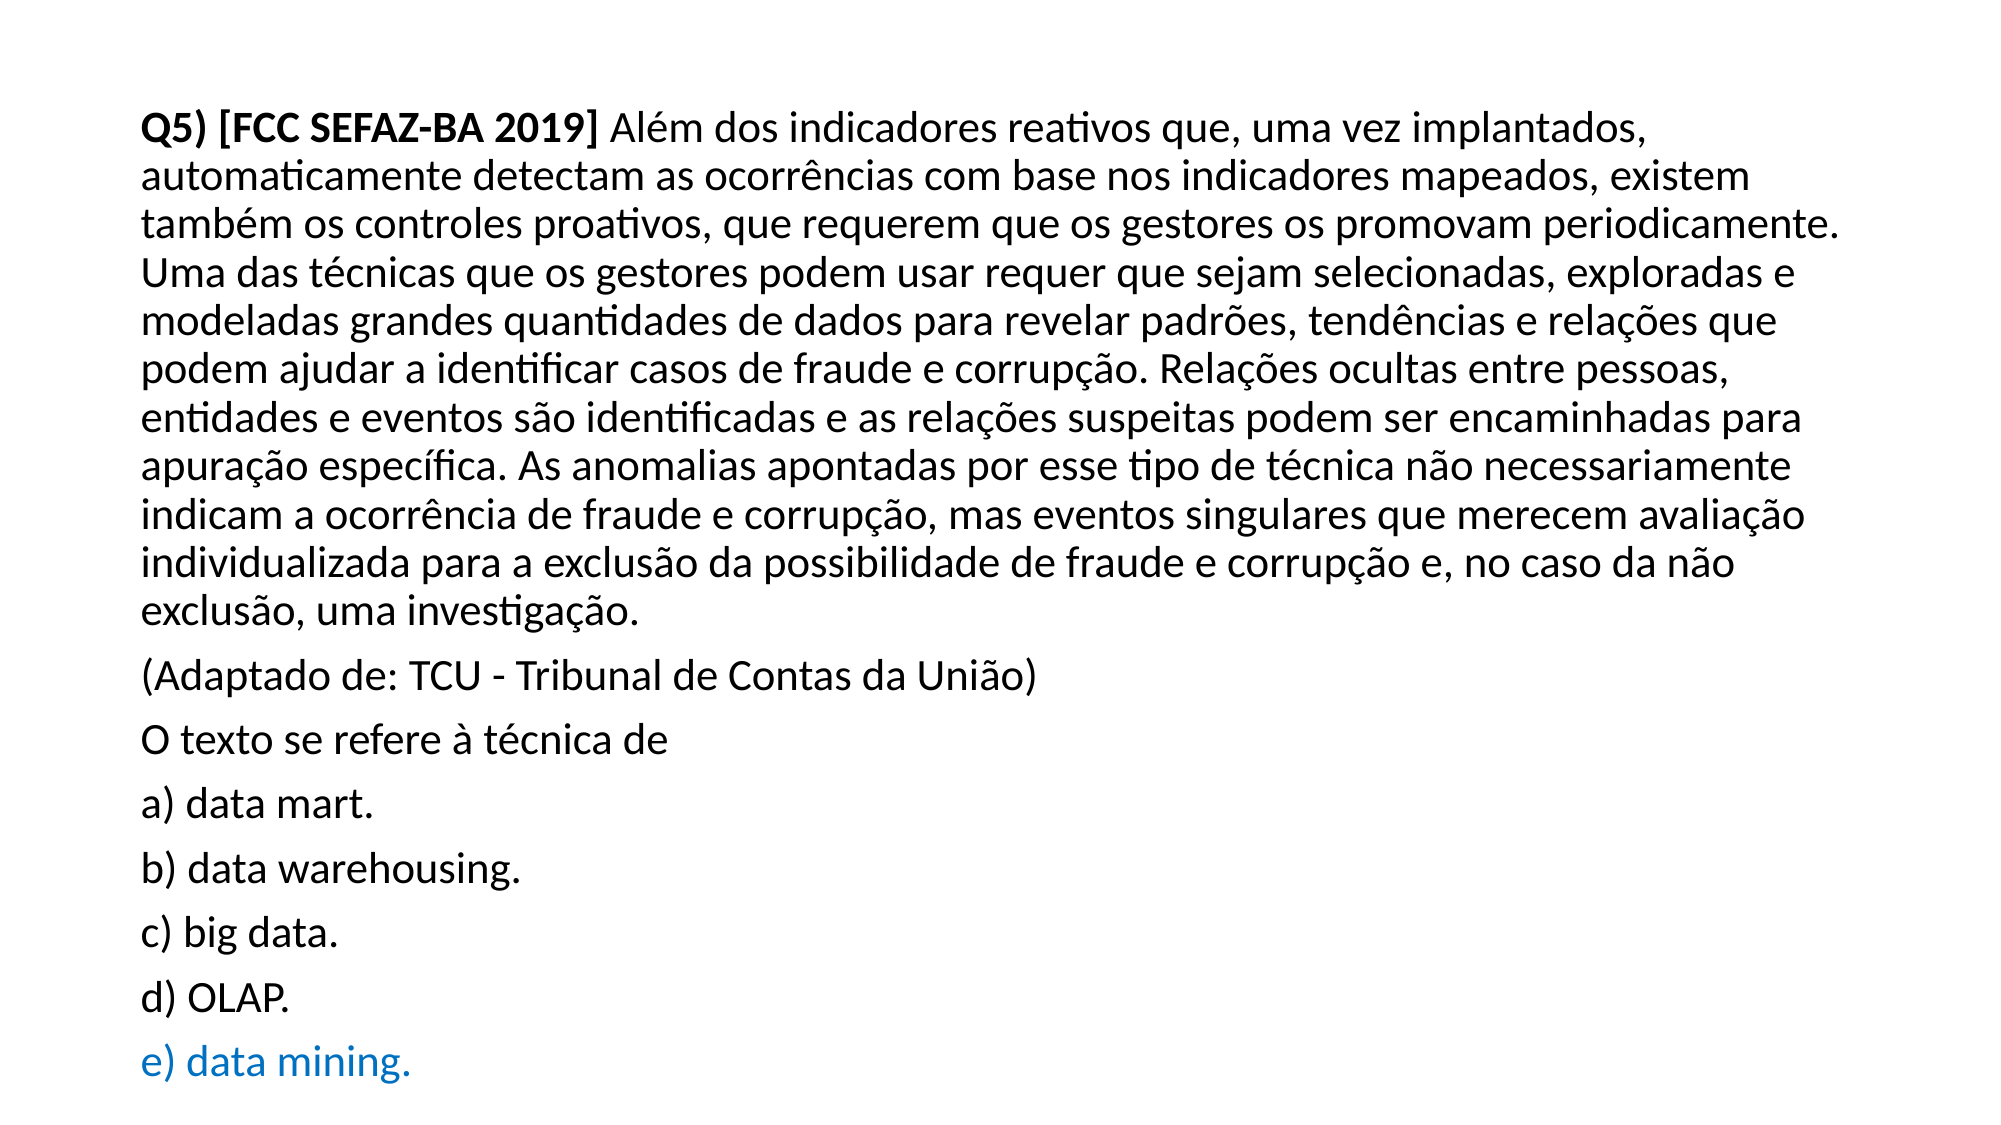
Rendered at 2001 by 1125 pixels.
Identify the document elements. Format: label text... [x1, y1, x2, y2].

list Q5) [FCC SEFAZ-BA 2019] Além dos indicadores reativos que, uma vez implantados, automaticamente detectam as ocorrências com base nos indicadores mapeados, existem também os controles proativos, que requerem que os gestores os promovam periodicamente. Uma das técnicas que os gestores podem usar requer que sejam selecionadas, exploradas e modeladas grandes quantidades de dados para revelar padrões, tendências e relações que podem ajudar a identificar casos de fraude e corrupção. Relações ocultas entre pessoas, entidades e eventos são identificadas e as relações suspeitas podem ser encaminhadas para apuração específica. As anomalias apontadas por esse tipo de técnica não necessariamente indicam a ocorrência de fraude e corrupção, mas eventos singulares que merecem avaliação individualizada para a exclusão da possibilidade de fraude e corrupção e, no caso da não exclusão, uma investigação. (Adaptado de: TCU - Tribunal de Contas da União) O texto se refere à técnica de a) data mart. b) data warehousing. c) big data. d) OLAP. e) data mining. [125, 96, 1875, 1099]
